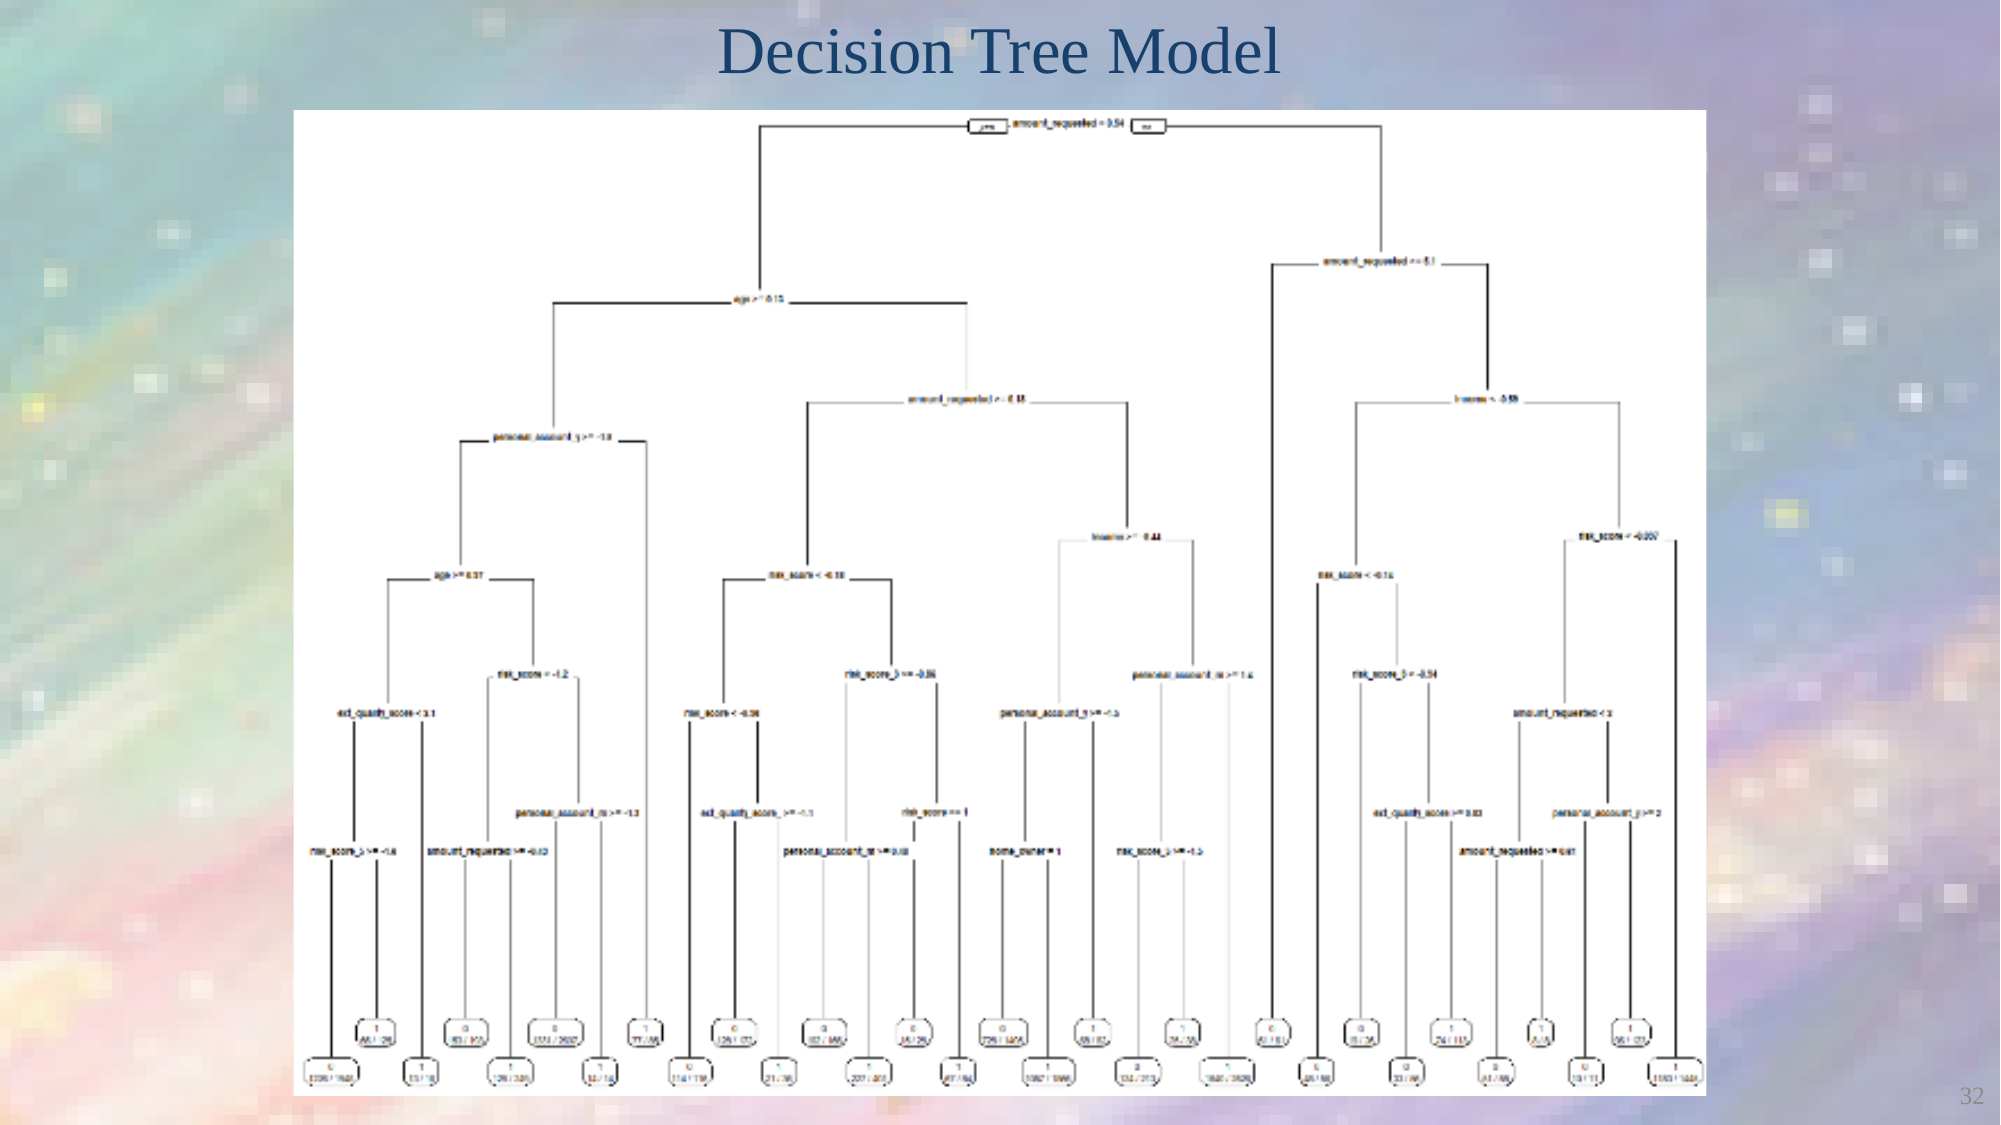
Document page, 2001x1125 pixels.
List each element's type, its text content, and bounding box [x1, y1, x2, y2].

text_box Decision Tree Model [0, 0, 2000, 95]
slide_number 32 [1550, 1065, 2000, 1125]
picture [293, 110, 1707, 1096]
